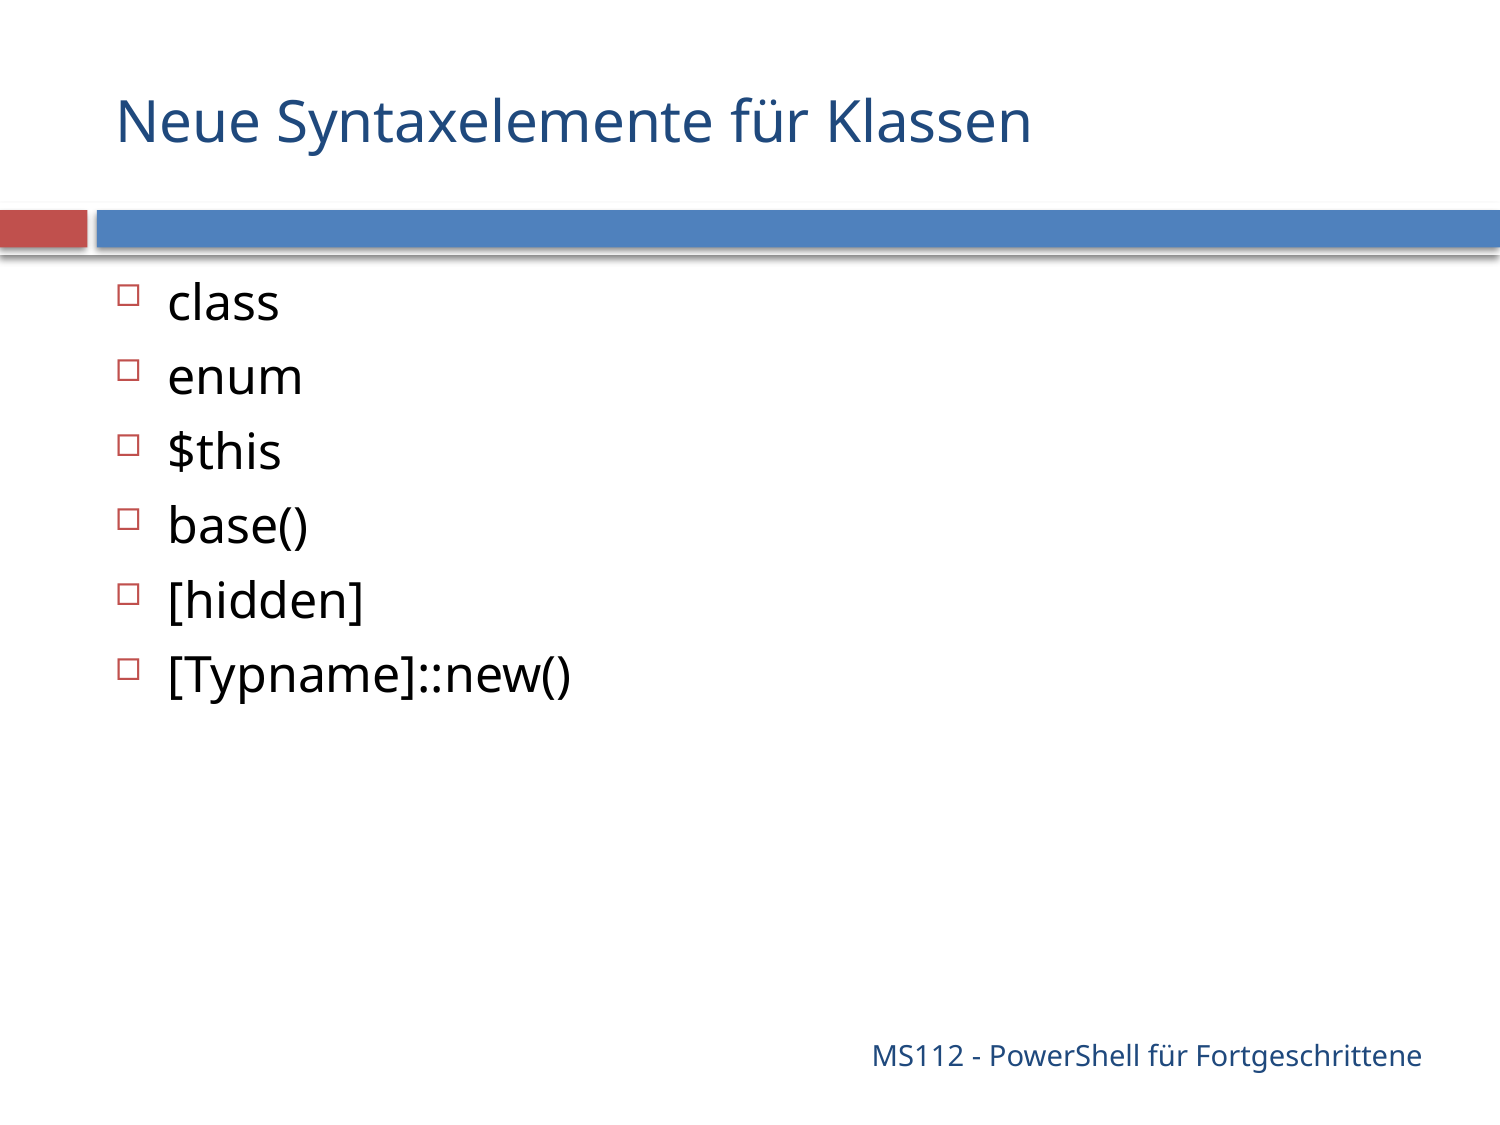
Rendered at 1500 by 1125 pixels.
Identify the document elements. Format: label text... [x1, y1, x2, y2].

list class enum $this base() [hidden] [Typname]::new() [100, 262, 1438, 1000]
footer MS112 - PowerShell für Fortgeschrittene [99, 1024, 1438, 1085]
title Neue Syntaxelemente für Klassen [100, 37, 1438, 200]
